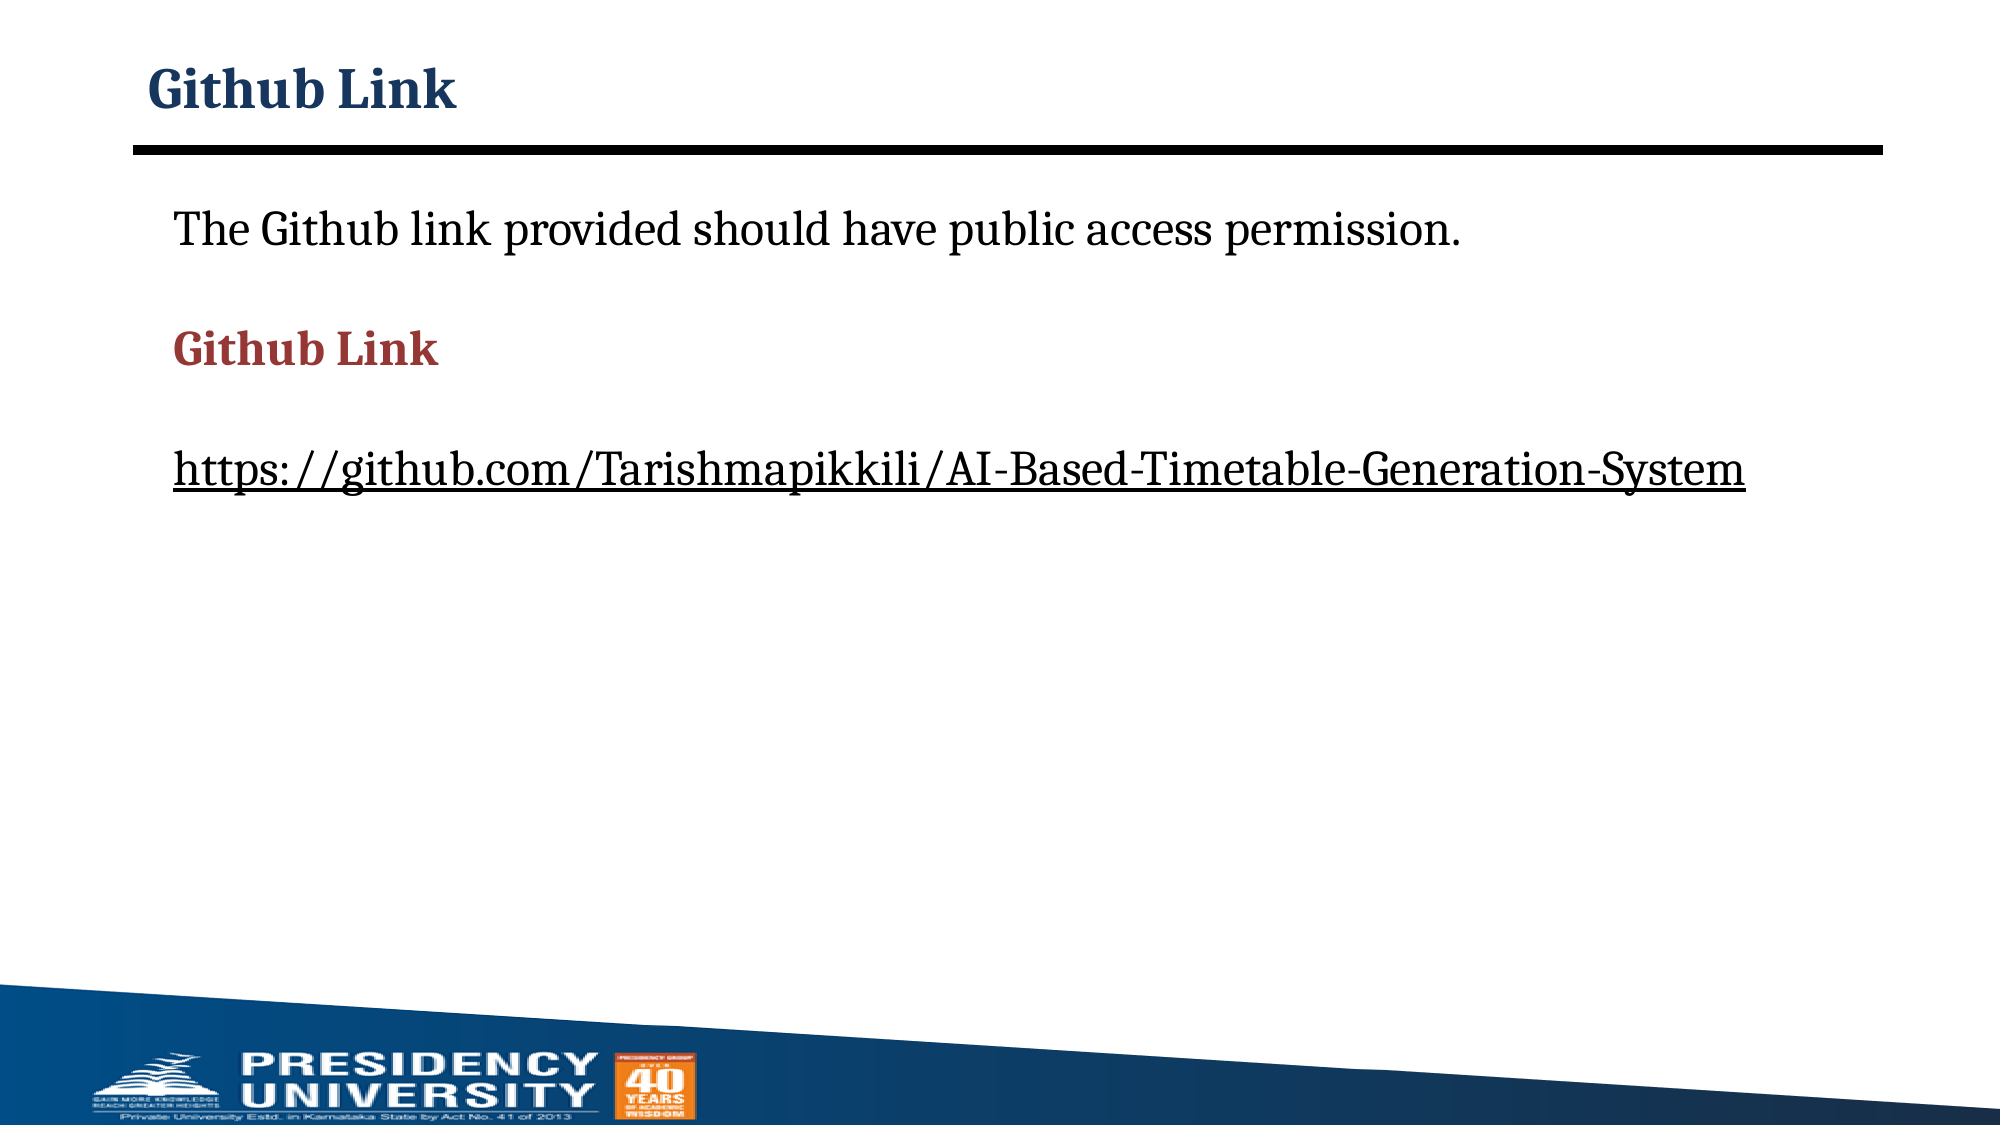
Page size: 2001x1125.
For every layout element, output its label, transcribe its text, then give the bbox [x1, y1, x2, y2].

list The Github link provided should have public access permission. Github Link https://github.com/Tarishmapikkili/AI-Based-Timetable-Generation-System [133, 187, 1884, 1000]
picture [0, 982, 2000, 1125]
title Github Link [133, 45, 1884, 125]
